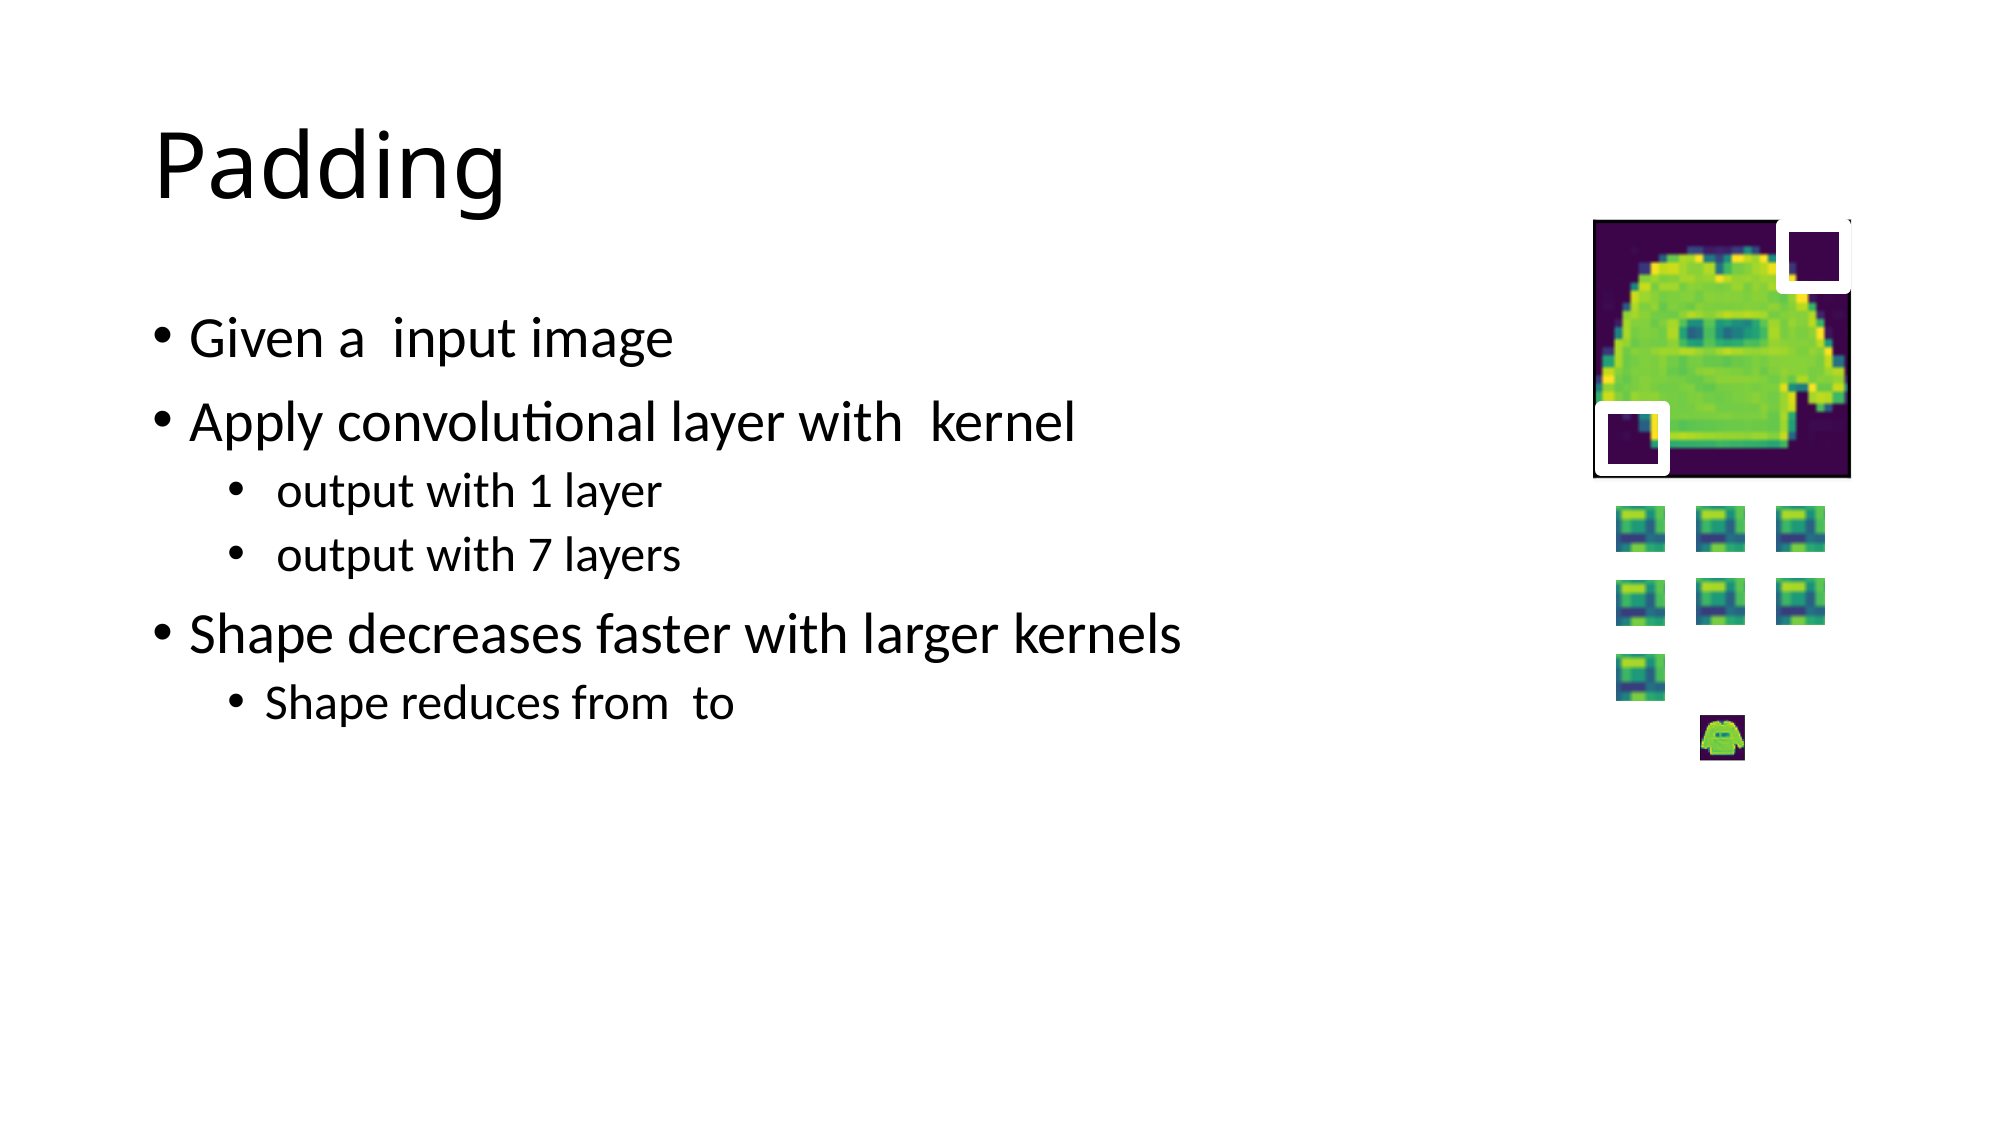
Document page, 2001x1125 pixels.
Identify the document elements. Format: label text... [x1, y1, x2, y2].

title Padding [137, 59, 1863, 278]
picture [1776, 506, 1825, 552]
picture [1593, 219, 1852, 482]
picture [1696, 506, 1745, 552]
picture [1616, 654, 1665, 701]
picture [1616, 580, 1665, 626]
picture [1696, 578, 1745, 625]
picture [1700, 715, 1745, 761]
picture [1776, 578, 1825, 625]
picture [1616, 506, 1665, 552]
